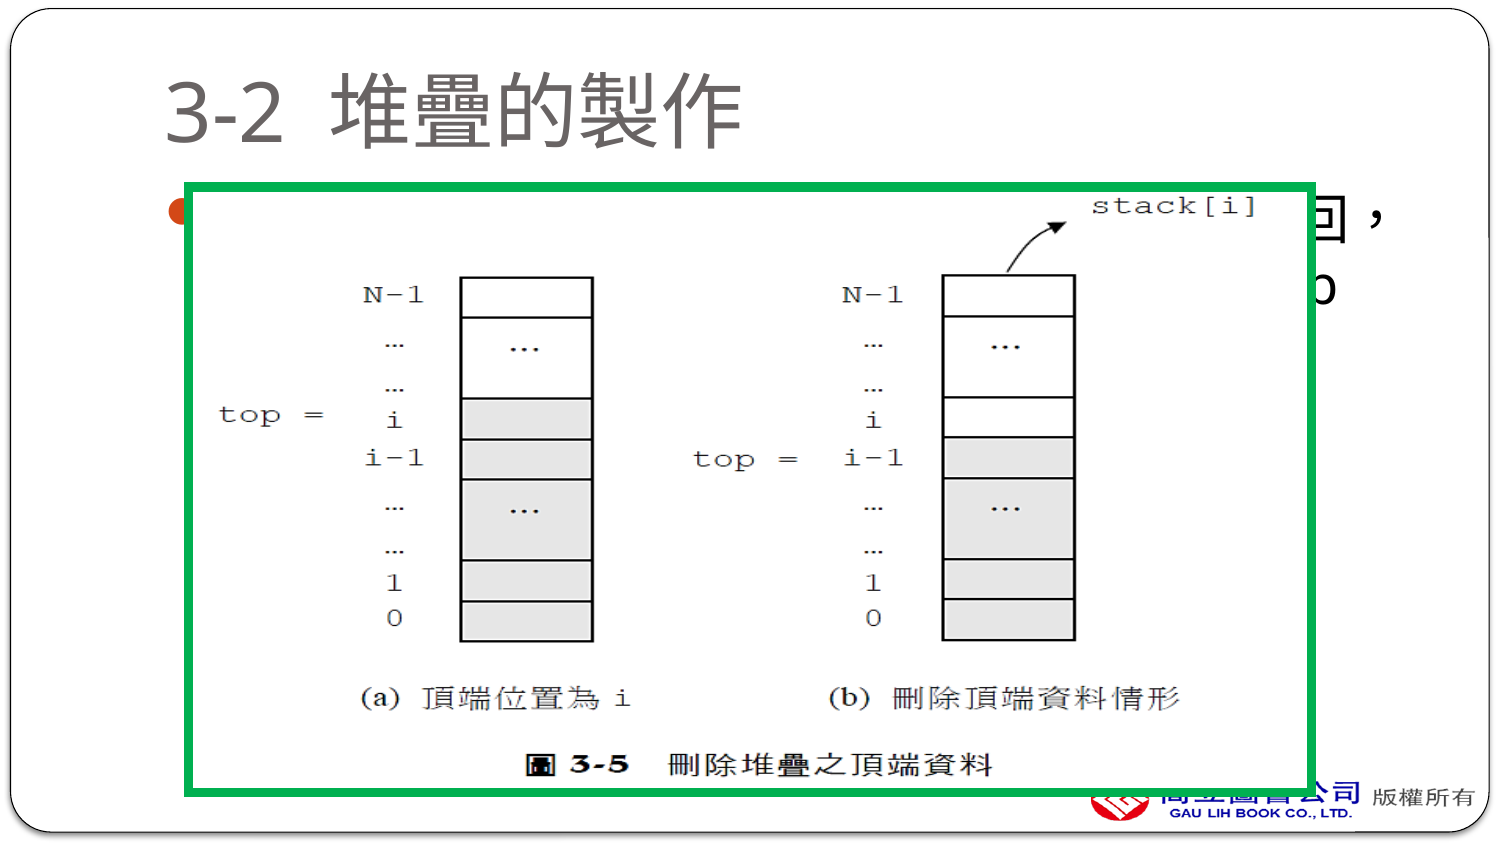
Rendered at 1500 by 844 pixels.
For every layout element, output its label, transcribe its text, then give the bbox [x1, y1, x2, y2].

list 於堆疊內刪除頂端資料時，必須將頂端資料傳回，且目前之頂端內容實際上不必清除，只需將top 值減一即可，如圖3-5 所示。 [150, 178, 1425, 741]
title 3-2 堆疊的製作 [150, 33, 1425, 175]
picture [1091, 770, 1500, 827]
picture [192, 191, 1308, 789]
